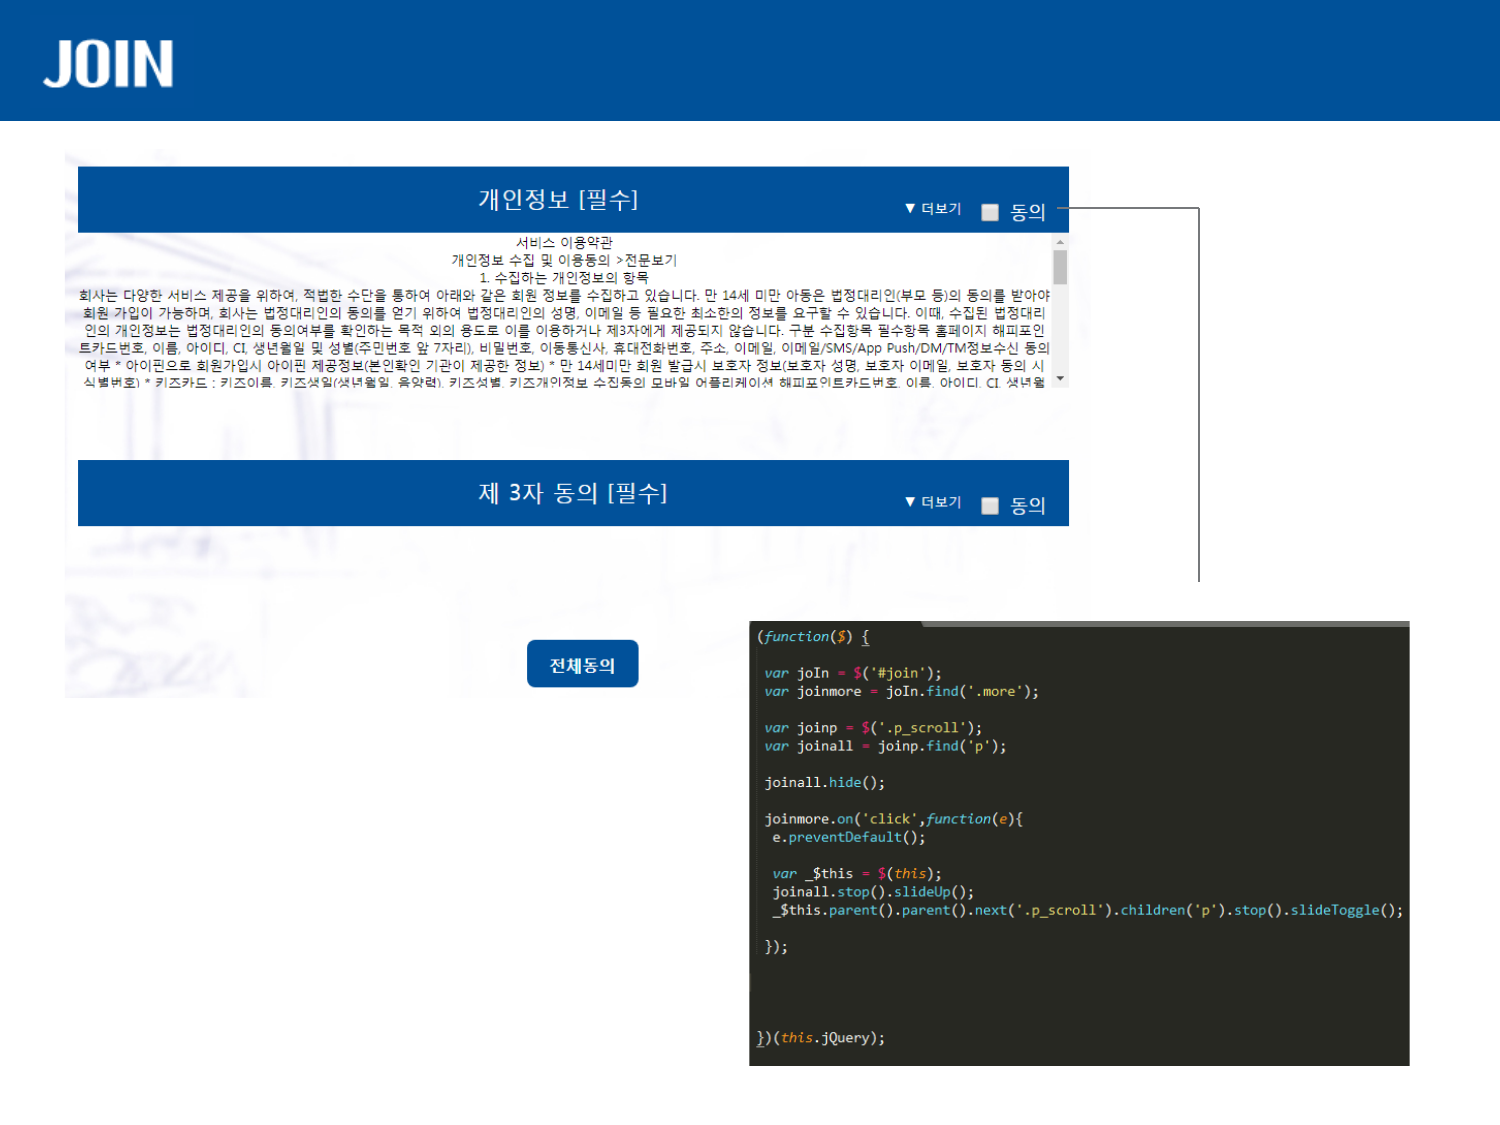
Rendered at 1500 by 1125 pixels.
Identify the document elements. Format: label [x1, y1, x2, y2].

picture [29, 14, 195, 109]
text_box [0, 0, 1500, 123]
picture [64, 148, 1410, 1067]
